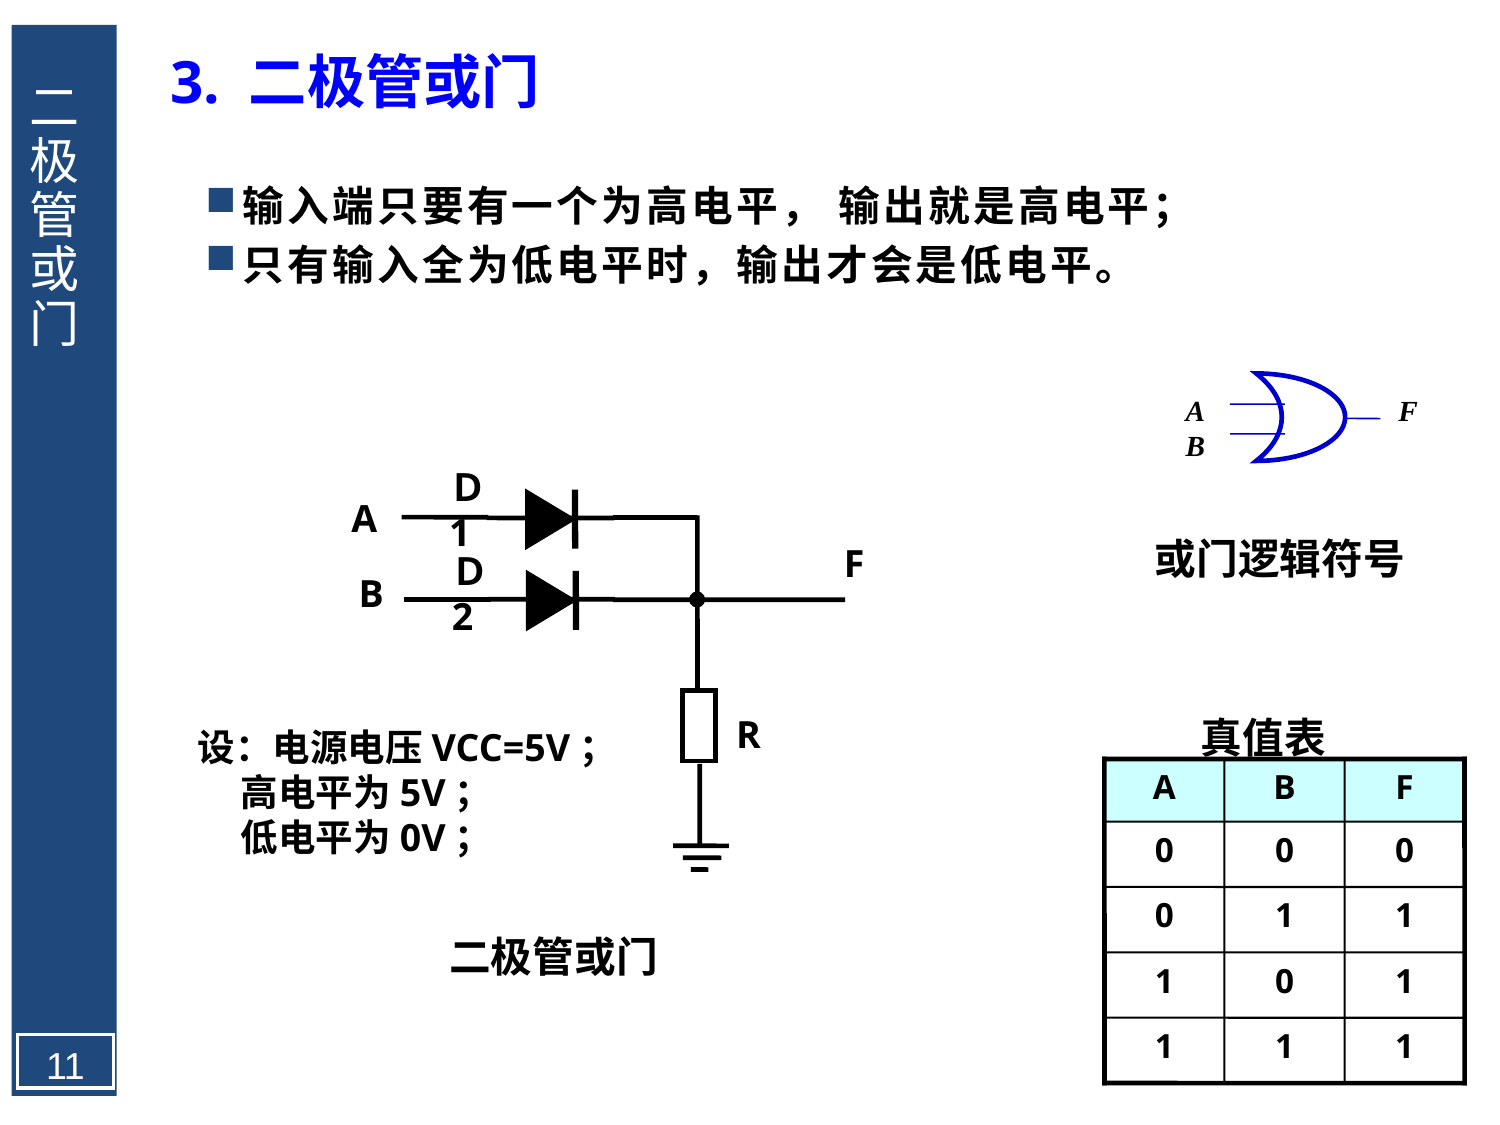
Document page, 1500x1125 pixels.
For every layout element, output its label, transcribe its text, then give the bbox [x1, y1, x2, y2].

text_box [1104, 703, 1465, 1084]
text_box 3. 二极管或门 [155, 38, 556, 123]
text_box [182, 455, 914, 990]
list 输入端只要有一个为高电平， 输出就是高电平； 只有输入全为低电平时，输出才会是低电平。 [183, 172, 1389, 321]
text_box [1139, 373, 1441, 591]
slide_number 11 [16, 1033, 115, 1090]
title 二极管或门 [15, 66, 113, 1075]
